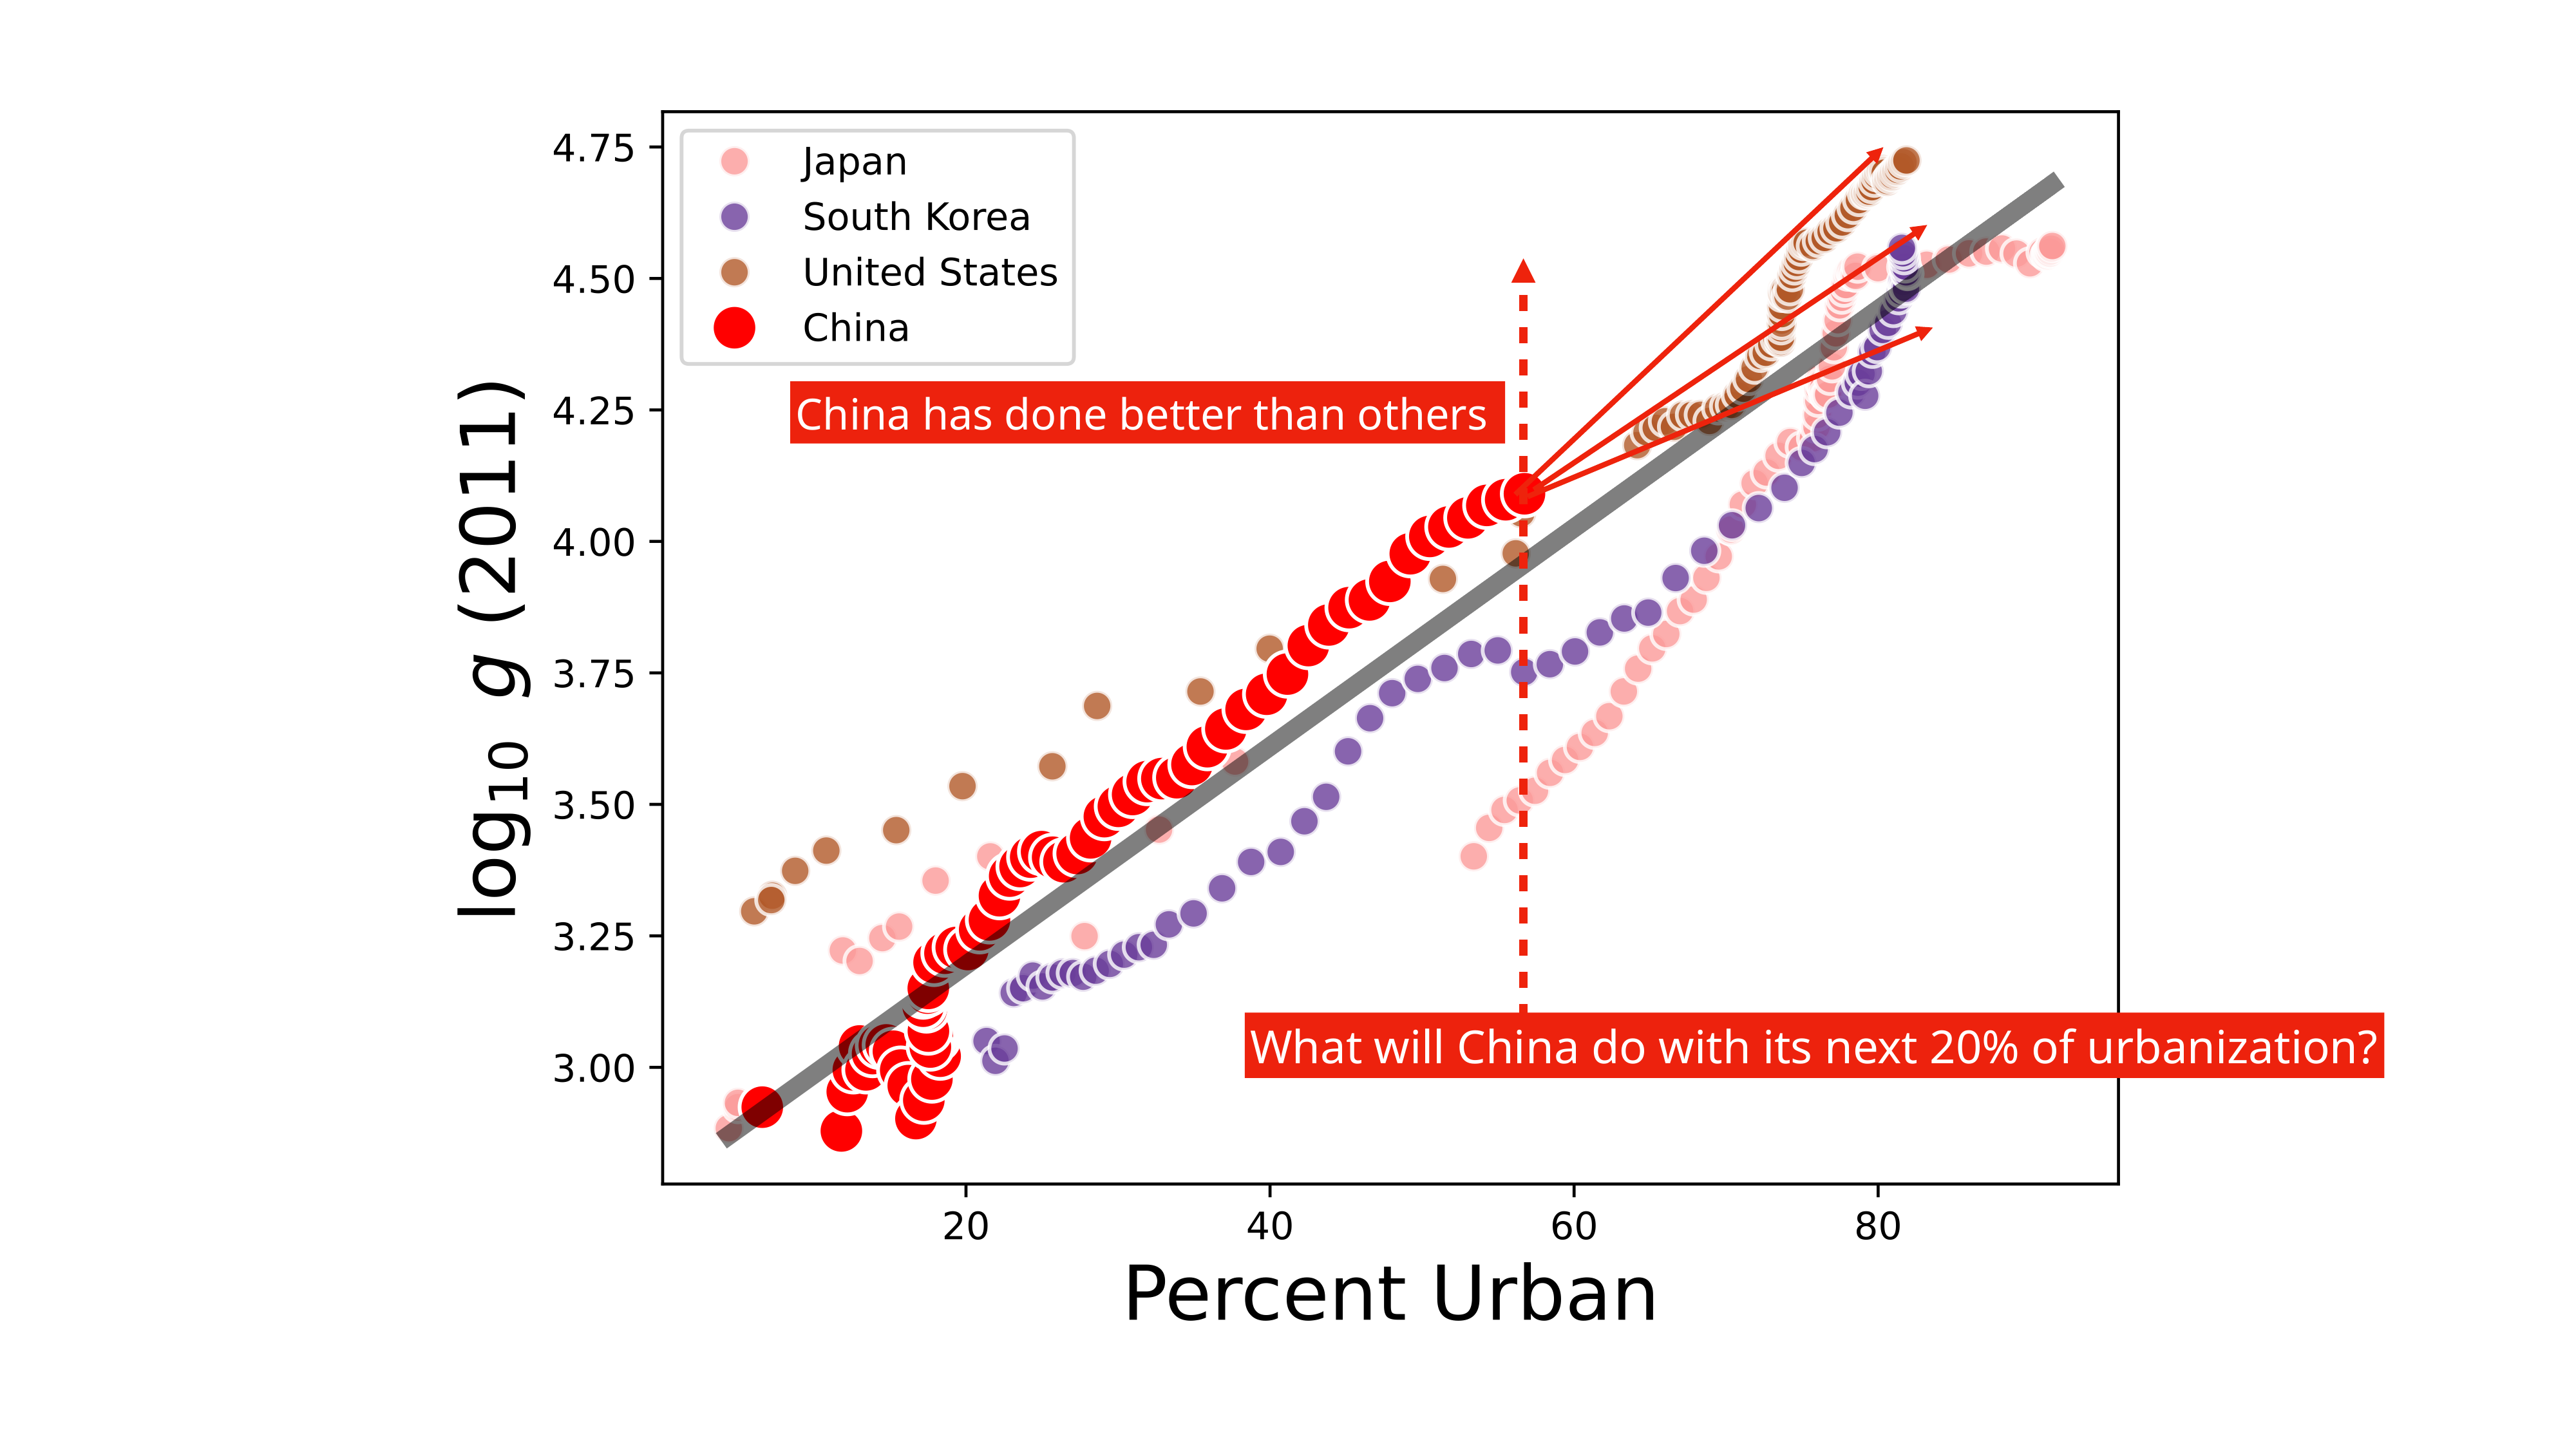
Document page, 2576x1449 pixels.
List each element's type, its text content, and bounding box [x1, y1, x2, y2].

text_box What will China do with its next 20% of urbanization? [2160, 1012, 2385, 1078]
picture [416, 70, 2160, 1378]
